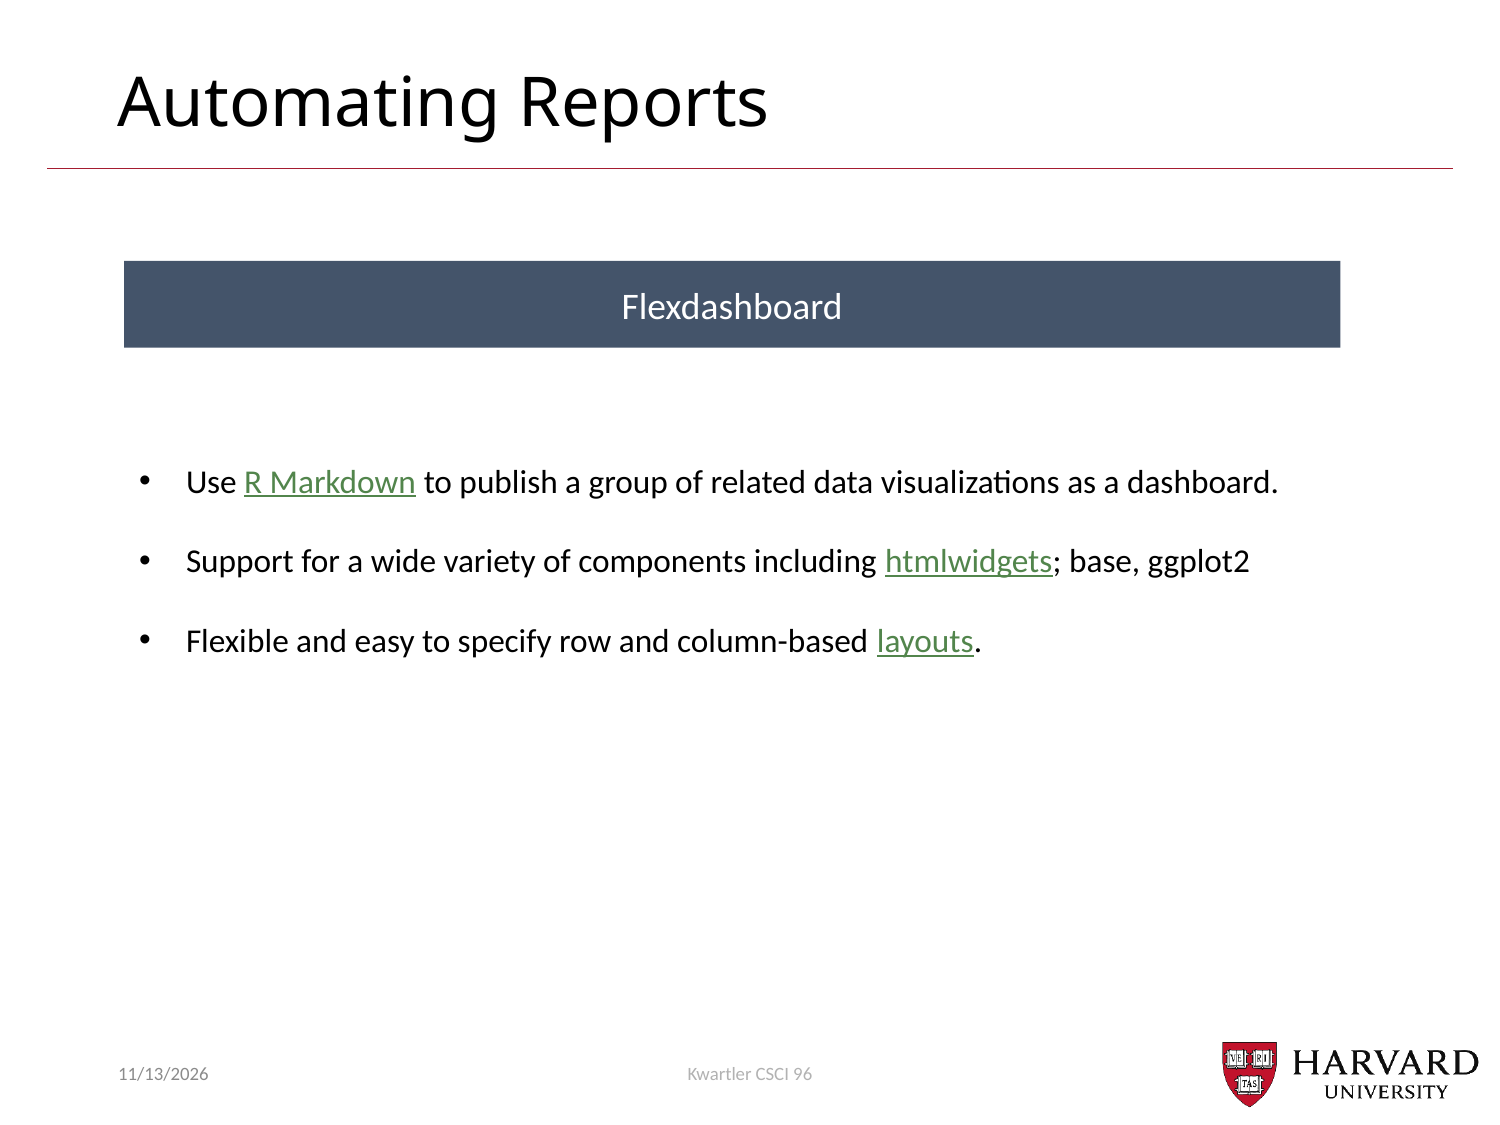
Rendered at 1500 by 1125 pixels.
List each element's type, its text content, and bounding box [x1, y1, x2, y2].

text_box Use R Markdown to publish a group of related data visualizations as a dashboard. Support for a wide variety of components including htmlwidgets; base, ggplot2 Flexible and easy to specify row and column-based layouts. [124, 452, 1312, 667]
title Automating Reports [103, 59, 1397, 157]
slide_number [103, 1042, 441, 1103]
picture [1200, 1024, 1500, 1125]
text_box Flexdashboard [123, 260, 1342, 349]
footer Kwartler CSCI 96 [496, 1042, 1004, 1103]
